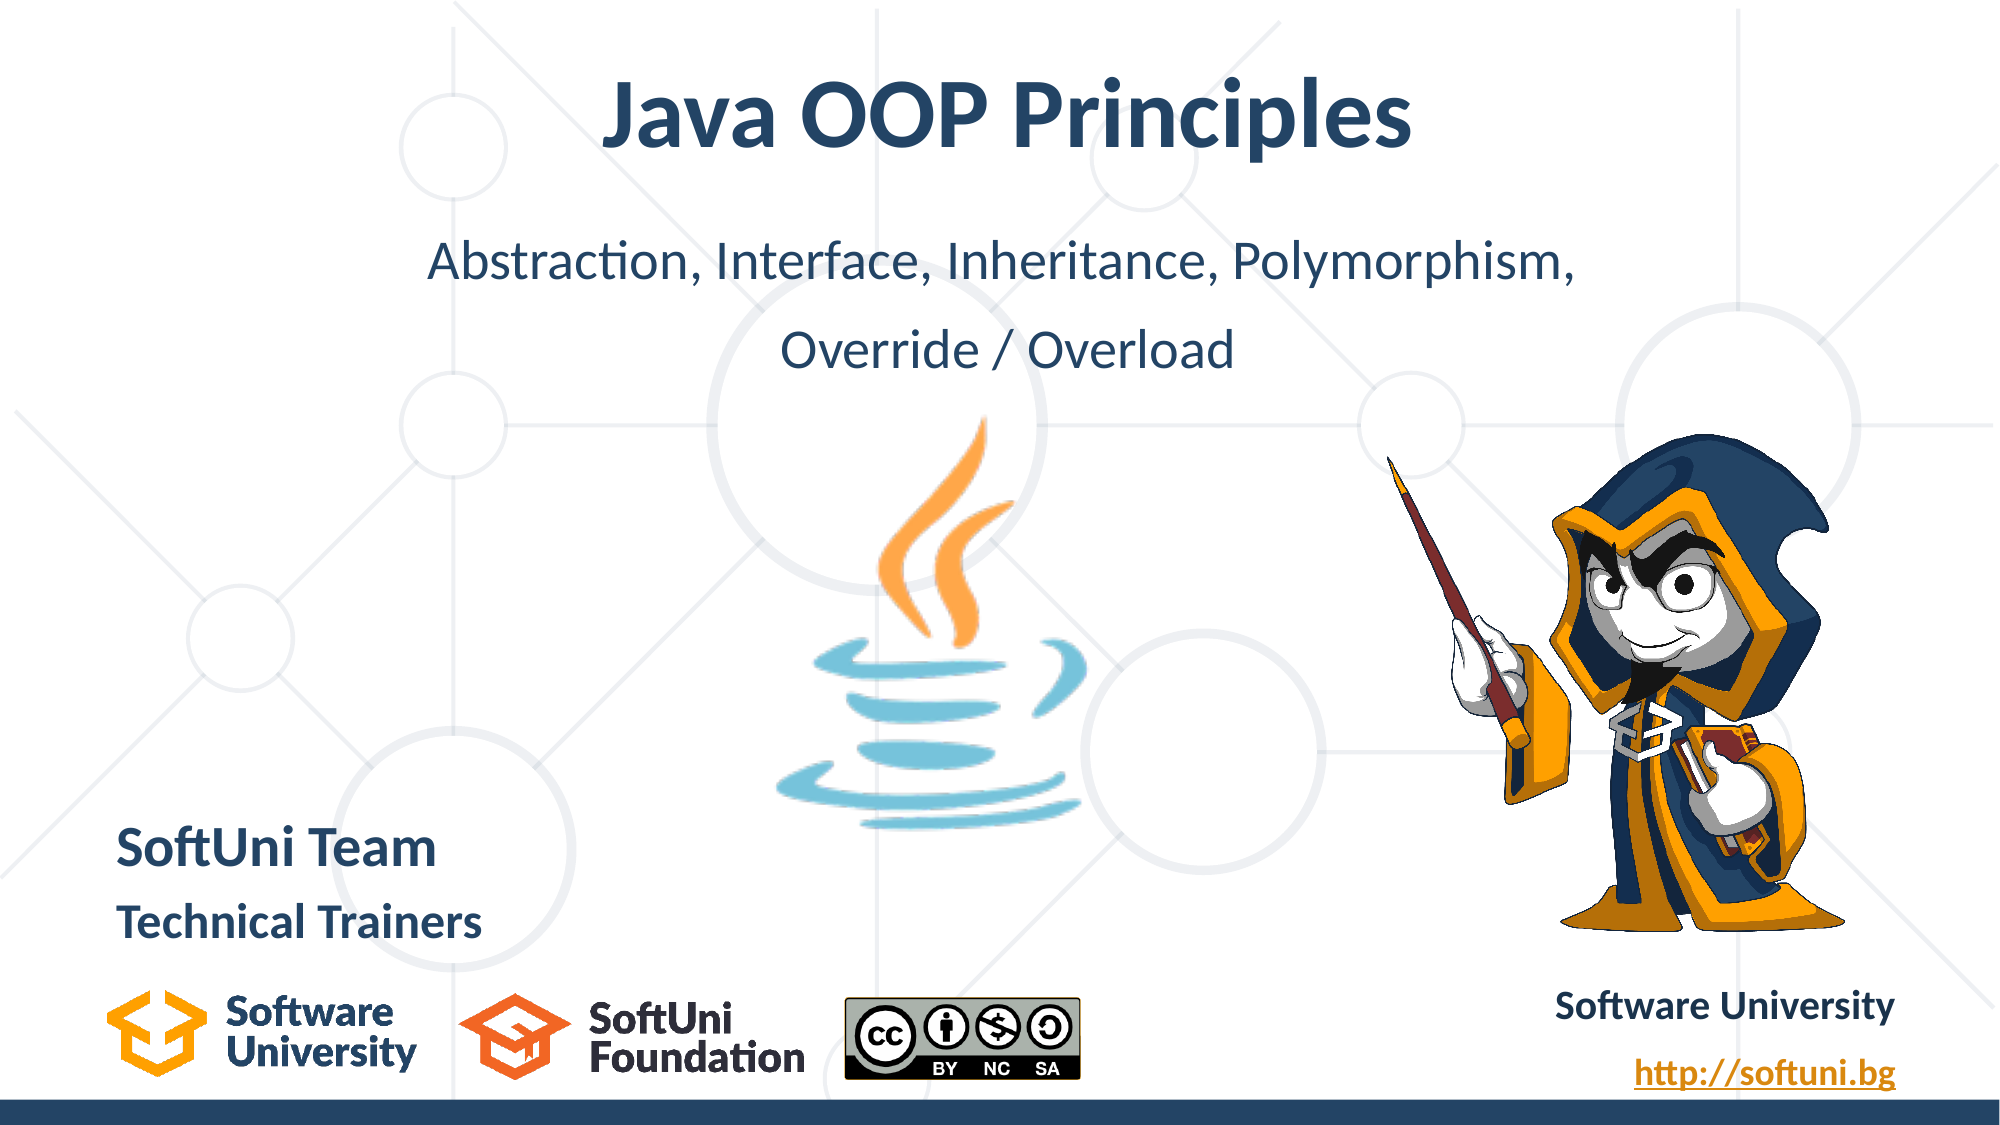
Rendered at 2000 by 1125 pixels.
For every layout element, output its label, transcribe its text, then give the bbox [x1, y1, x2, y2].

picture [595, 286, 1267, 958]
subtitle Abstraction, Interface, Inheritance, Polymorphism, Override / Overload [109, 213, 1908, 388]
picture [458, 993, 804, 1080]
picture [845, 997, 1081, 1079]
picture [1369, 389, 1890, 953]
title Java OOP Principles [109, 41, 1908, 187]
list Software University [1417, 970, 1902, 1034]
picture [107, 990, 211, 1077]
list SoftUni Team [110, 798, 590, 880]
list http://softuni.bg [1417, 1040, 1902, 1098]
list Technical Trainers [110, 880, 590, 954]
picture [221, 990, 417, 1077]
